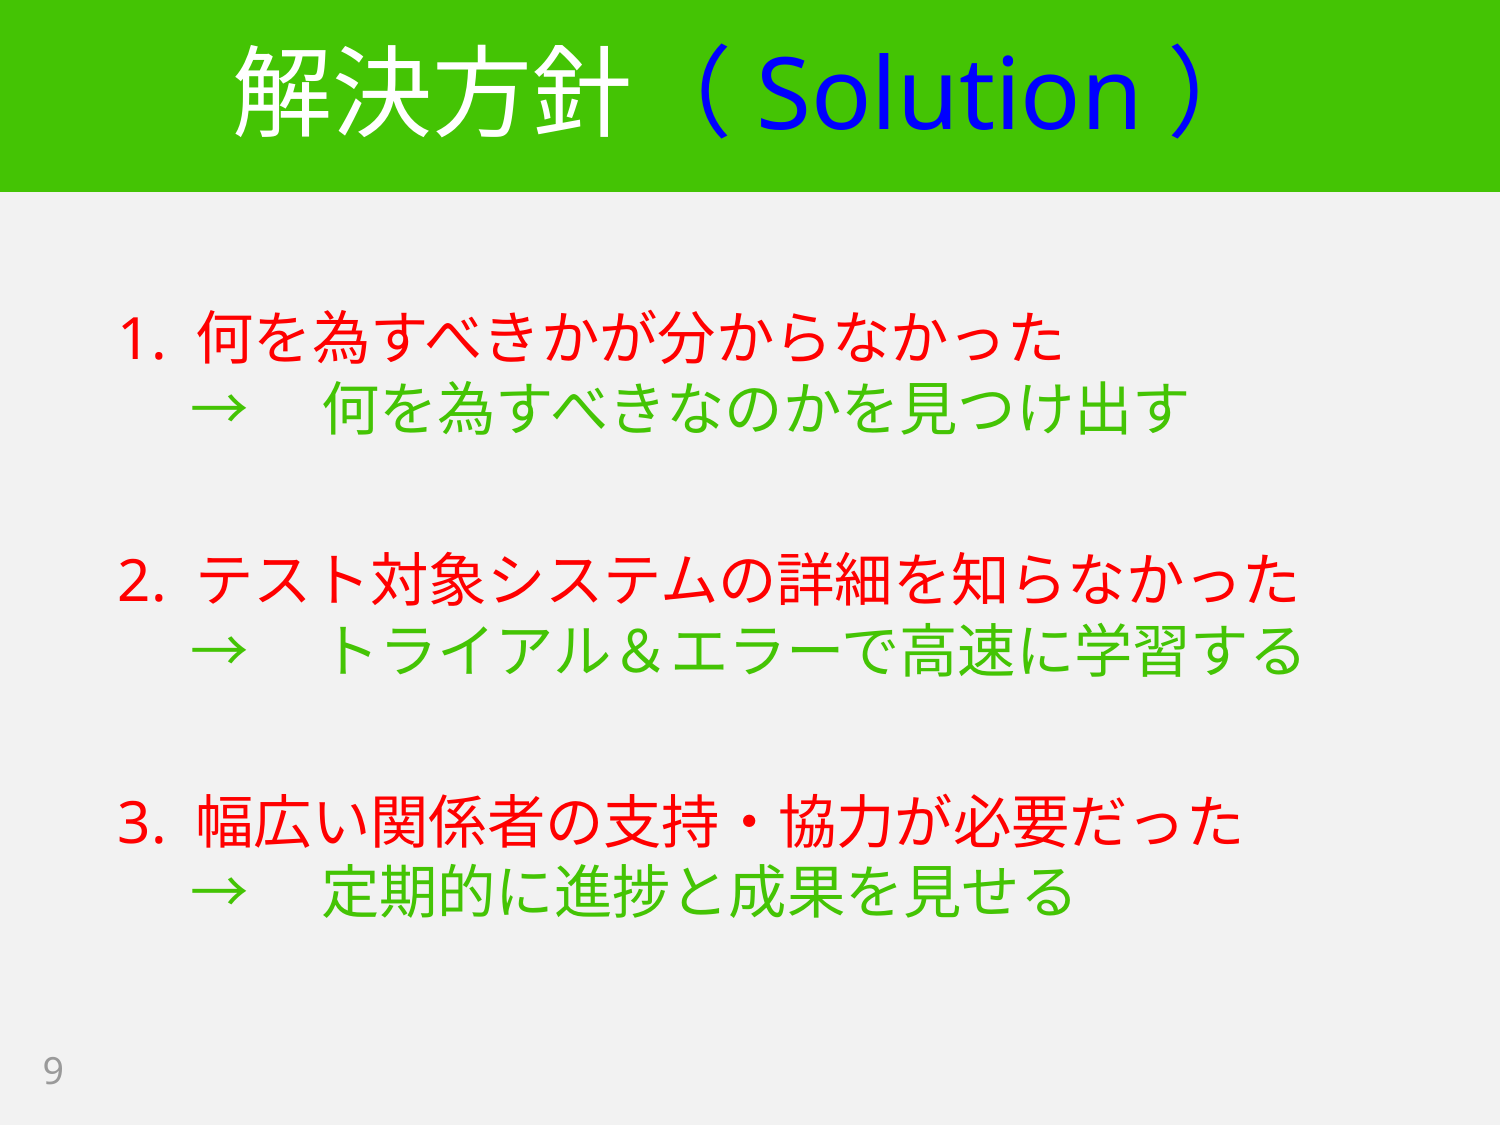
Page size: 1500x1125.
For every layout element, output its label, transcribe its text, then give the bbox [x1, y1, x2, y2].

text_box 3. 幅広い関係者の支持・協力が必要だった [103, 760, 1397, 879]
text_box → 定期的に進捗と成果を見せる [103, 879, 1397, 950]
text_box → 何を為すべきなのかを見つけ出す [103, 396, 1397, 466]
text_box → トライアル＆エラーで高速に学習する [102, 637, 1397, 708]
text_box 1. 何を為すべきかが分からなかった [103, 277, 1397, 396]
slide_number 9 [27, 1042, 146, 1102]
text_box 2. テスト対象システムの詳細を知らなかった [102, 518, 1397, 637]
title 解決方針（Solution） [0, 53, 1500, 140]
